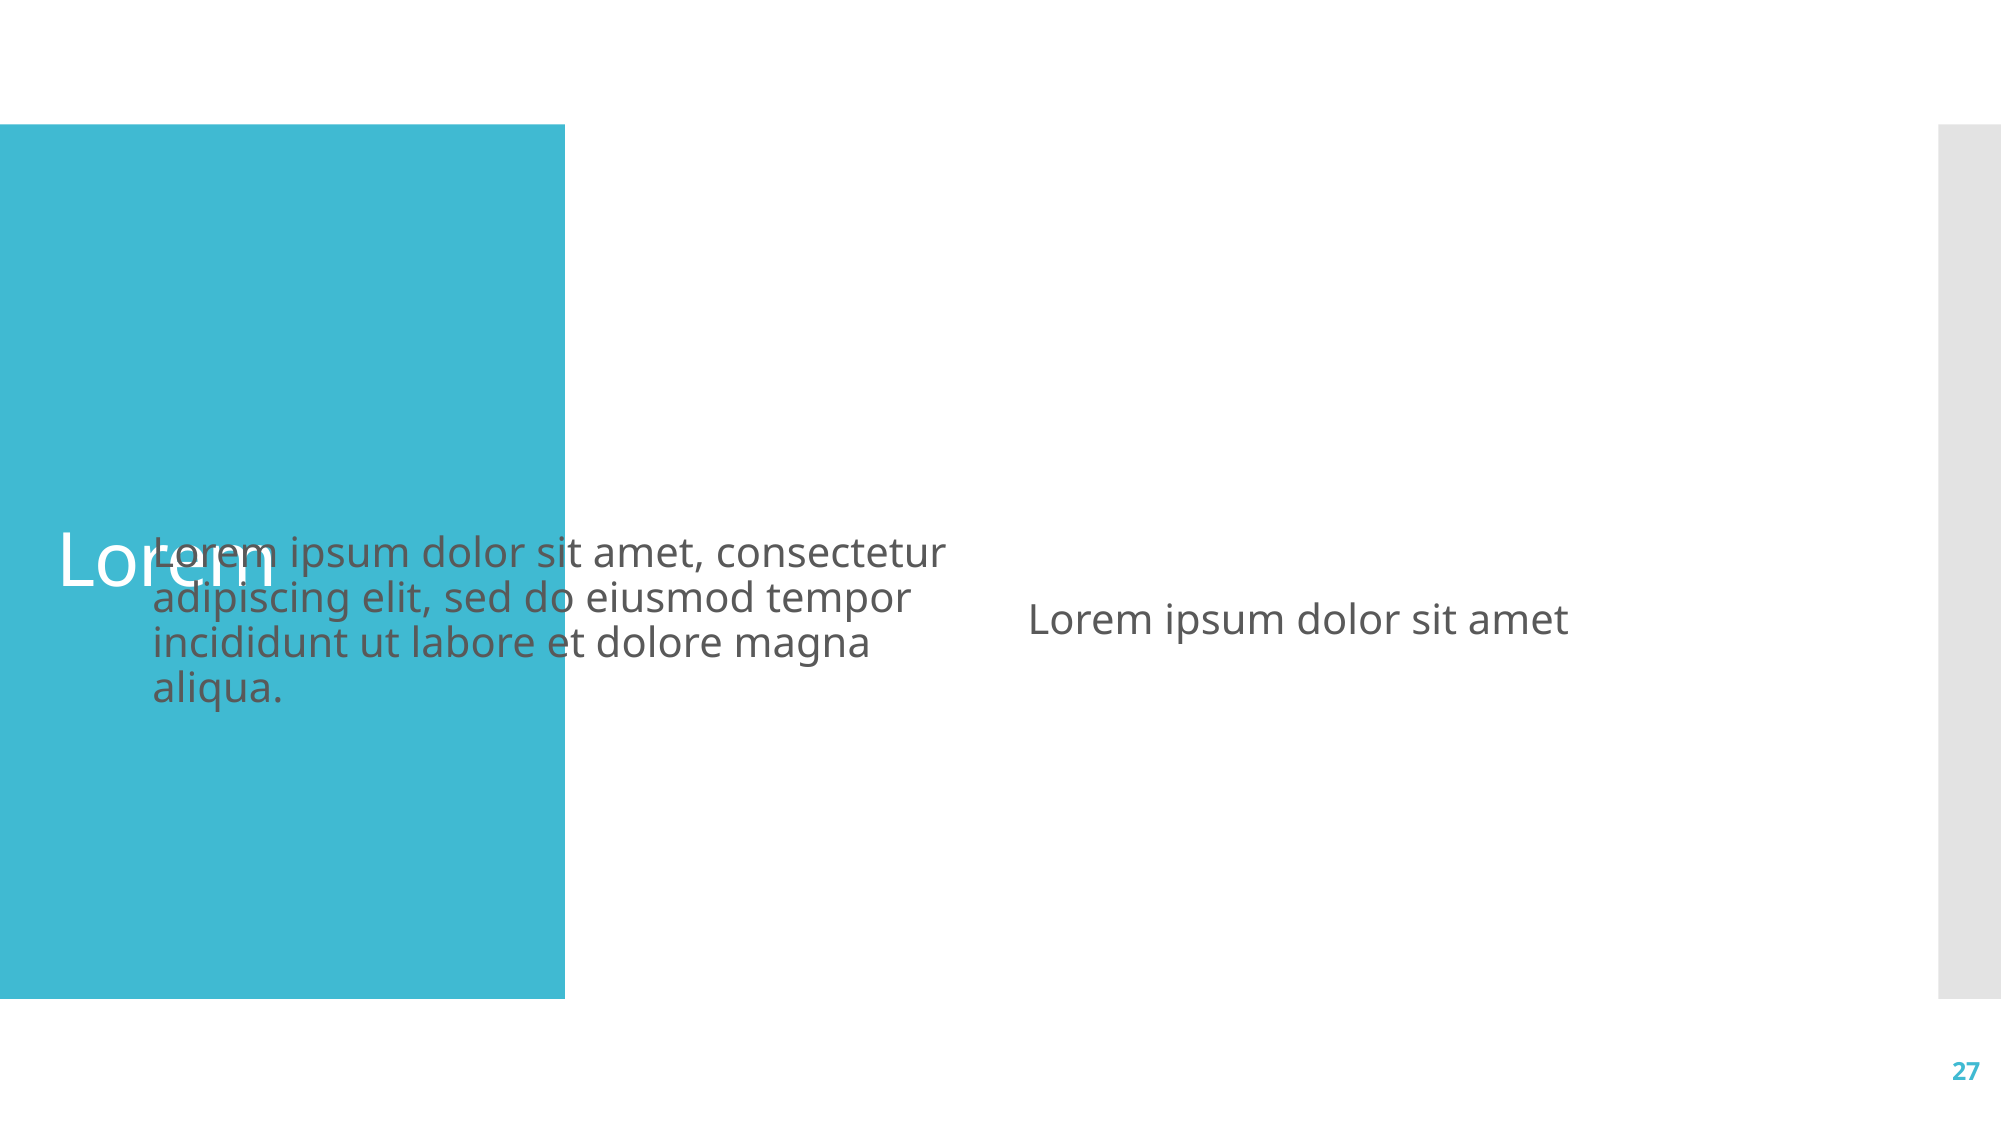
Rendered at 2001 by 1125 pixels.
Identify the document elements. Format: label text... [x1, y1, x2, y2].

slide_number 27 [1744, 1042, 1996, 1103]
title Lorem [41, 184, 525, 940]
list Lorem ipsum dolor sit amet, consectetur adipiscing elit, sed do eiusmod tempor incididunt ut labore et dolore magna aliqua. [137, 299, 988, 1014]
list Lorem ipsum dolor sit amet [1012, 299, 1863, 1014]
